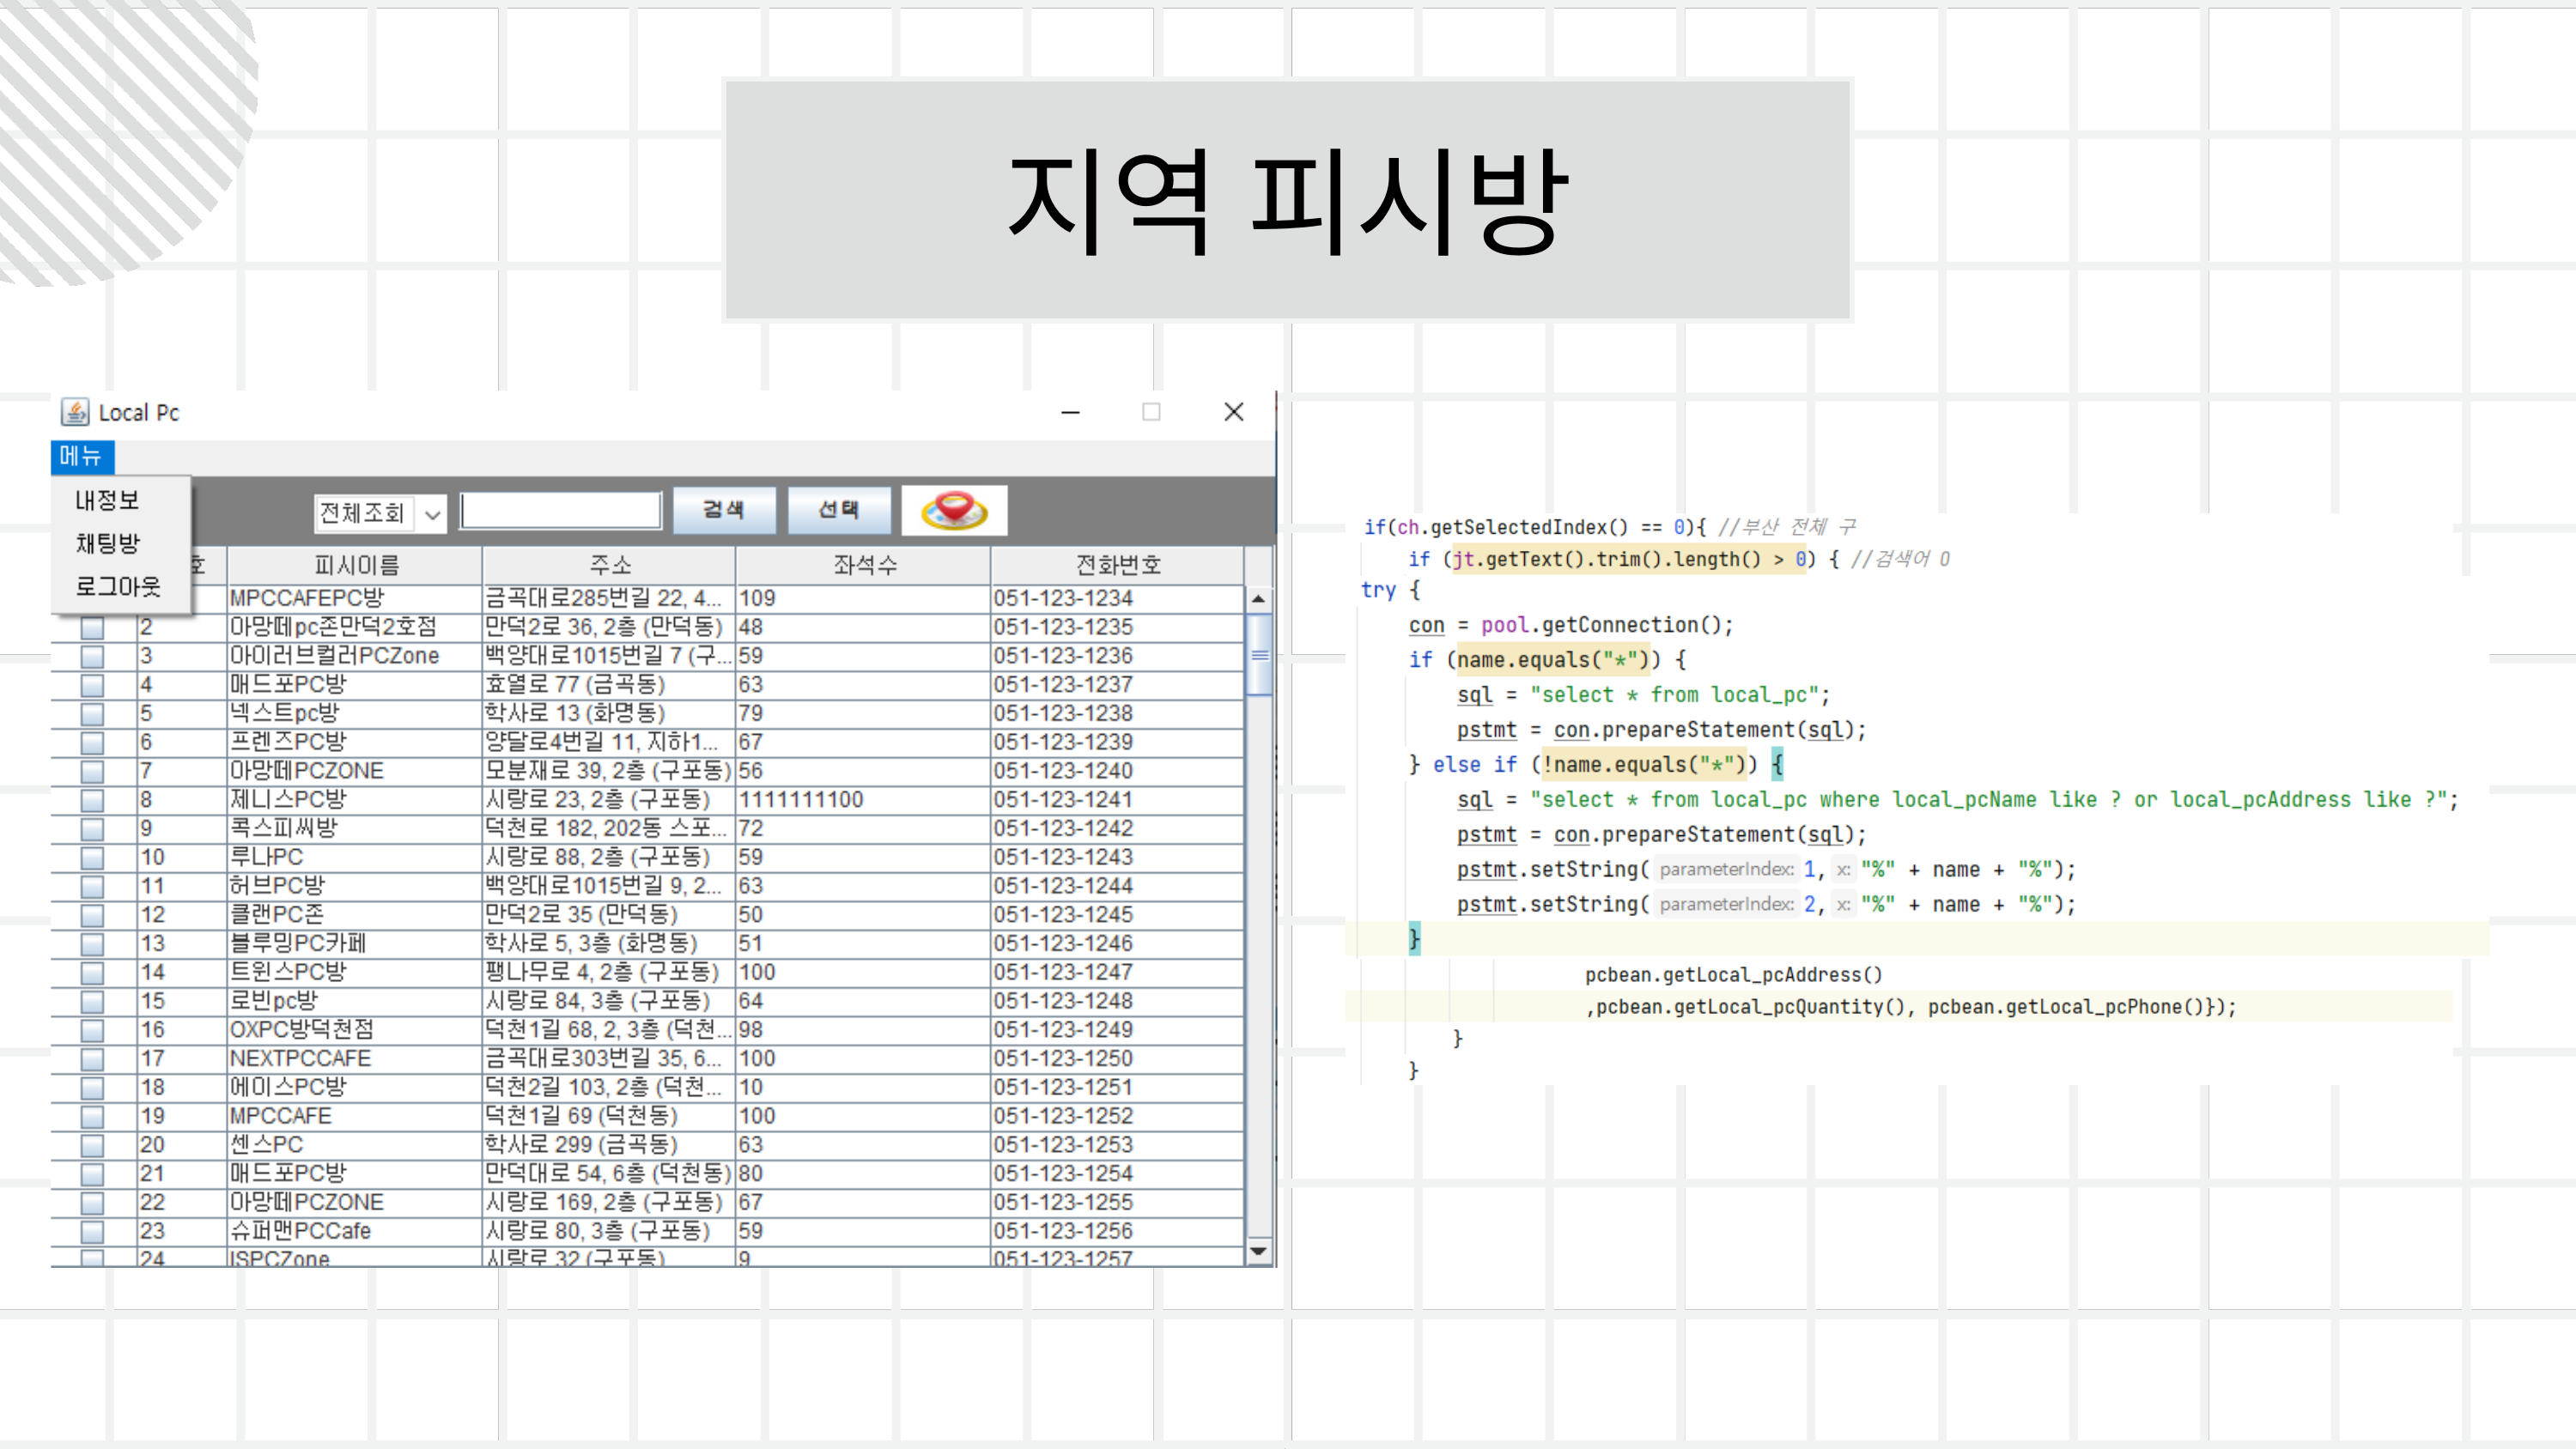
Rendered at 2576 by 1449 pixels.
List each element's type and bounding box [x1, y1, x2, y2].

text_box [723, 78, 1853, 322]
text_box [0, 0, 2576, 1449]
